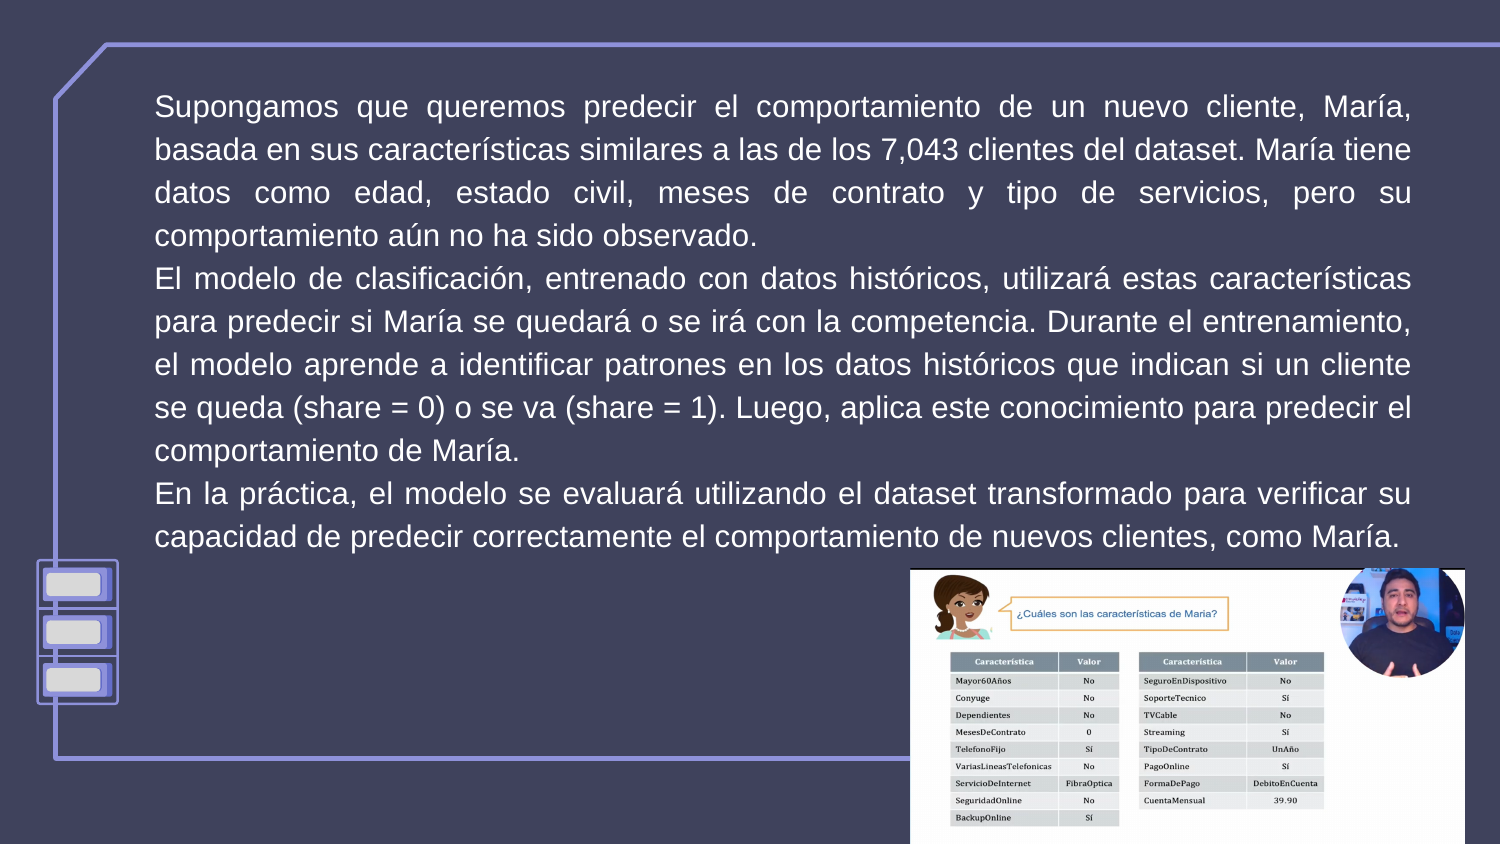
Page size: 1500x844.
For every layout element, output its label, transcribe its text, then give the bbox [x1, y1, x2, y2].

picture [909, 568, 1465, 844]
text_box Supongamos que queremos predecir el comportamiento de un nuevo cliente, María, basada en sus características similares a las de los 7,043 clientes del dataset. María tiene datos como edad, estado civil, meses de contrato y tipo de servicios, pero su comportamiento aún no ha sido observado. El modelo de clasificación, entrenado con datos históricos, utilizará estas características para predecir si María se quedará o se irá con la competencia. Durante el entrenamiento, el modelo aprende a identificar patrones en los datos históricos que indican si un cliente se queda (share = 0) o se va (share = 1). Luego, aplica este conocimiento para predecir el comportamiento de María. En la práctica, el modelo se evaluará utilizando el dataset transformado para verificar su capacidad de predecir correctamente el comportamiento de nuevos clientes, como María. [139, 65, 1430, 610]
